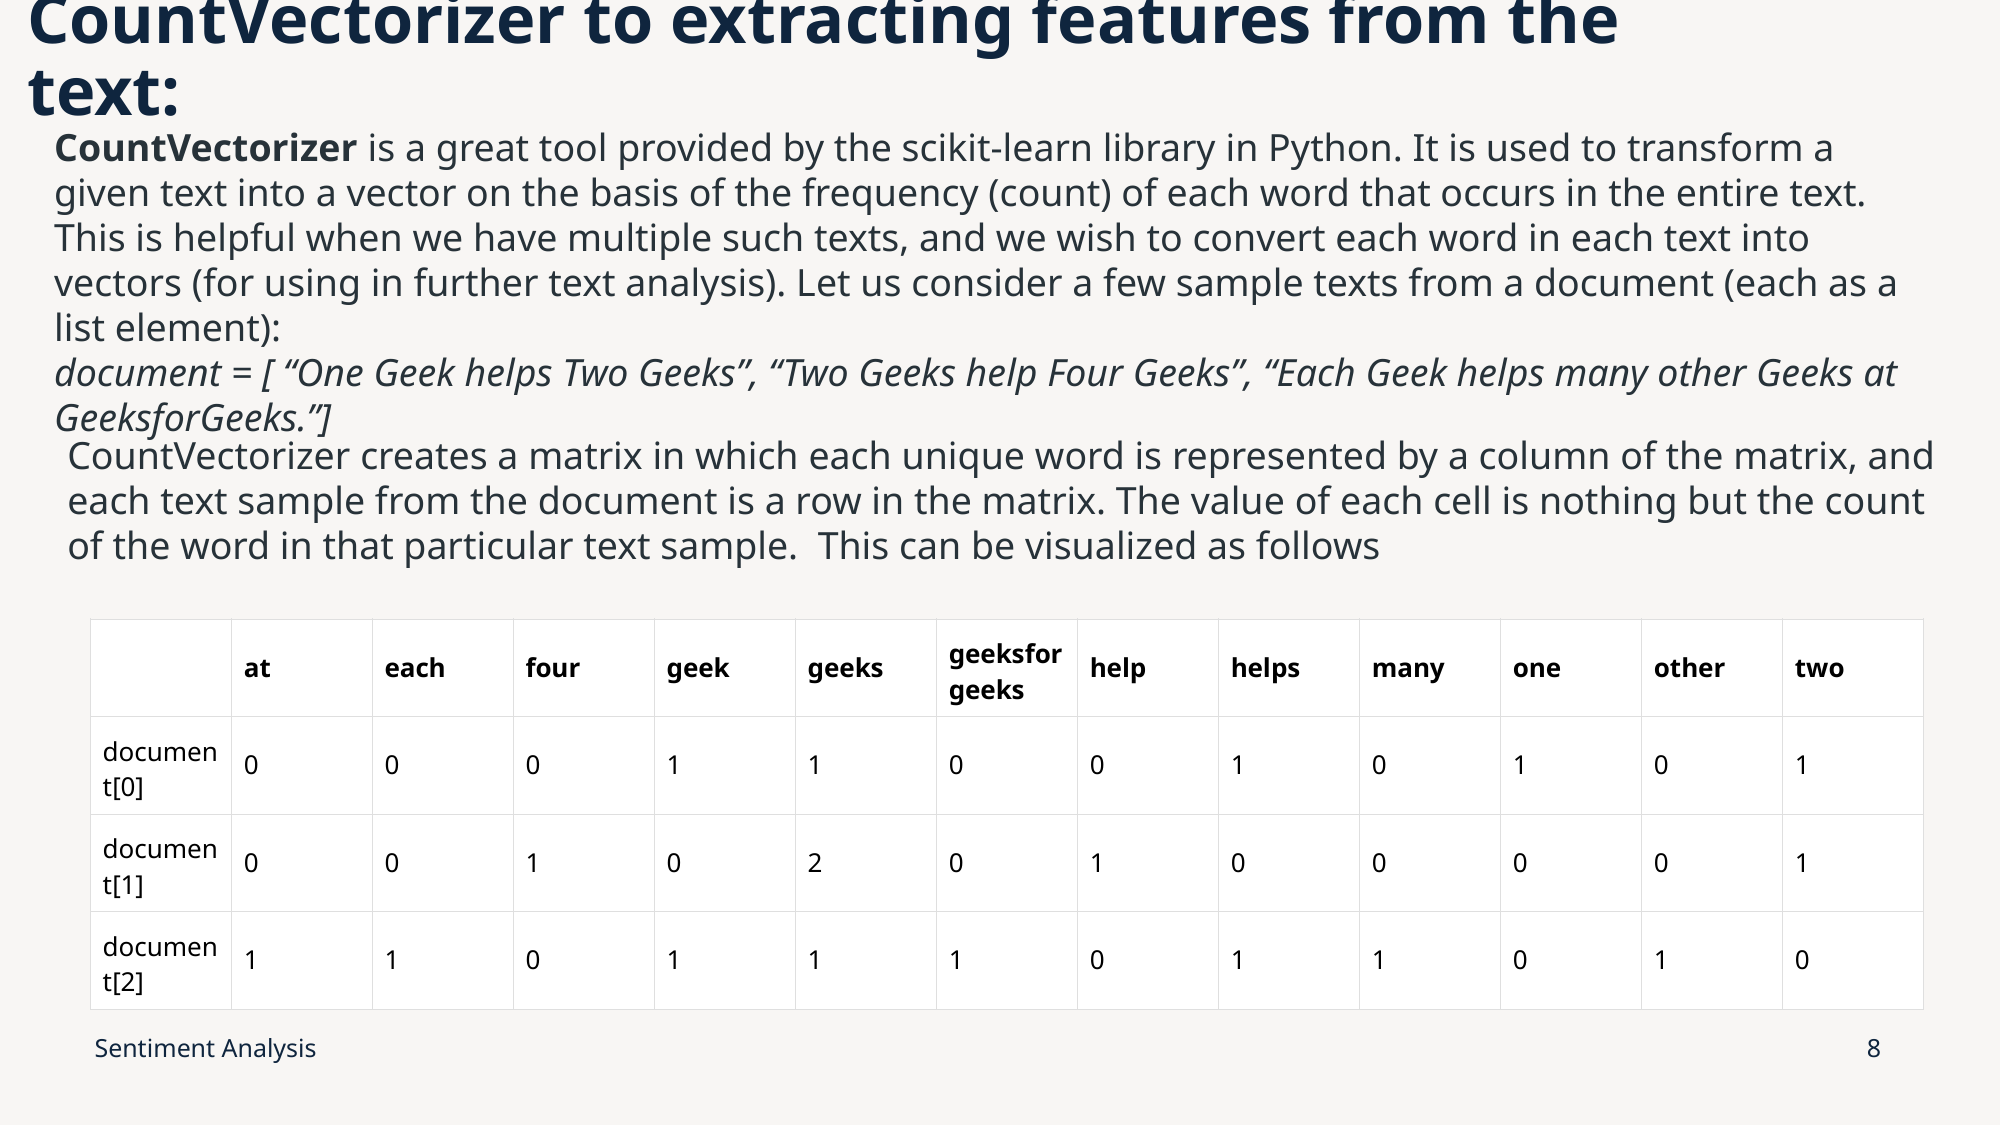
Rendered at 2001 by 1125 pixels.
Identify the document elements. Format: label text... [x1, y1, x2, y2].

table_cell 0 [514, 912, 654, 1009]
table_cell 0 [232, 717, 372, 814]
table_header [91, 620, 231, 716]
table_cell 1 [1783, 815, 1923, 911]
table_cell 0 [1501, 912, 1641, 1009]
table_header geeks [796, 620, 936, 716]
slide_number 8 [1836, 1020, 1912, 1080]
table_cell document[2] [91, 912, 231, 1009]
table_cell 0 [655, 815, 795, 911]
table_cell 0 [1783, 912, 1923, 1009]
table_cell 1 [655, 912, 795, 1009]
table_cell 2 [796, 815, 936, 911]
table_cell 1 [796, 912, 936, 1009]
table_header two [1783, 620, 1923, 716]
table_cell 1 [655, 717, 795, 814]
table_cell 1 [1219, 912, 1359, 1009]
table_cell 0 [1642, 717, 1782, 814]
table_header at [232, 620, 372, 716]
table_header geeksforgeeks [937, 620, 1077, 716]
table_header geek [655, 620, 795, 716]
table_cell 0 [1360, 717, 1500, 814]
table_header other [1642, 620, 1782, 716]
table_header four [514, 620, 654, 716]
footer Sentiment Analysis [79, 1020, 755, 1080]
table_cell 1 [1360, 912, 1500, 1009]
table_cell 0 [937, 815, 1077, 911]
table_header help [1078, 620, 1218, 716]
table_cell 0 [1642, 815, 1782, 911]
table_cell 1 [373, 912, 513, 1009]
table_cell document[1] [91, 815, 231, 911]
table_cell 1 [796, 717, 936, 814]
table_cell 0 [1078, 912, 1218, 1009]
table_cell 0 [1078, 717, 1218, 814]
table_cell document[0] [91, 717, 231, 814]
table_cell 1 [1078, 815, 1218, 911]
text_box CountVectorizer is a great tool provided by the scikit-learn library in Python. It is used to transform a given text into a vector on the basis of the frequency (count) of each word that occurs in the entire text. This is helpful when we have multiple such texts, and we wish to convert each word in each text into vectors (for using in further text analysis). Let us consider a few sample texts from a document (each as a list element): document = [ “One Geek helps Two Geeks”, “Two Geeks help Four Geeks”, “Each Geek helps many other Geeks at GeeksforGeeks.”] [39, 116, 1925, 536]
table_header helps [1219, 620, 1359, 716]
table_header many [1360, 620, 1500, 716]
table_cell 1 [1783, 717, 1923, 814]
table_cell 0 [514, 717, 654, 814]
table_cell 1 [1642, 912, 1782, 1009]
table_cell 0 [937, 717, 1077, 814]
table_header each [373, 620, 513, 716]
text_box CountVectorizer creates a matrix in which each unique word is represented by a column of the matrix, and each text sample from the document is a row in the matrix. The value of each cell is nothing but the count of the word in that particular text sample. This can be visualized as follows [52, 424, 1962, 575]
title CountVectorizer to extracting features from the text: [11, 0, 1737, 117]
table_cell 1 [1501, 717, 1641, 814]
table_cell 1 [937, 912, 1077, 1009]
table_cell 1 [514, 815, 654, 911]
table_cell 1 [1219, 717, 1359, 814]
table_cell 0 [232, 815, 372, 911]
table_cell 0 [1219, 815, 1359, 911]
table_header one [1501, 620, 1641, 716]
table_cell 1 [232, 912, 372, 1009]
table_cell 0 [1501, 815, 1641, 911]
table_cell 0 [373, 815, 513, 911]
table_cell 0 [373, 717, 513, 814]
table_cell 0 [1360, 815, 1500, 911]
